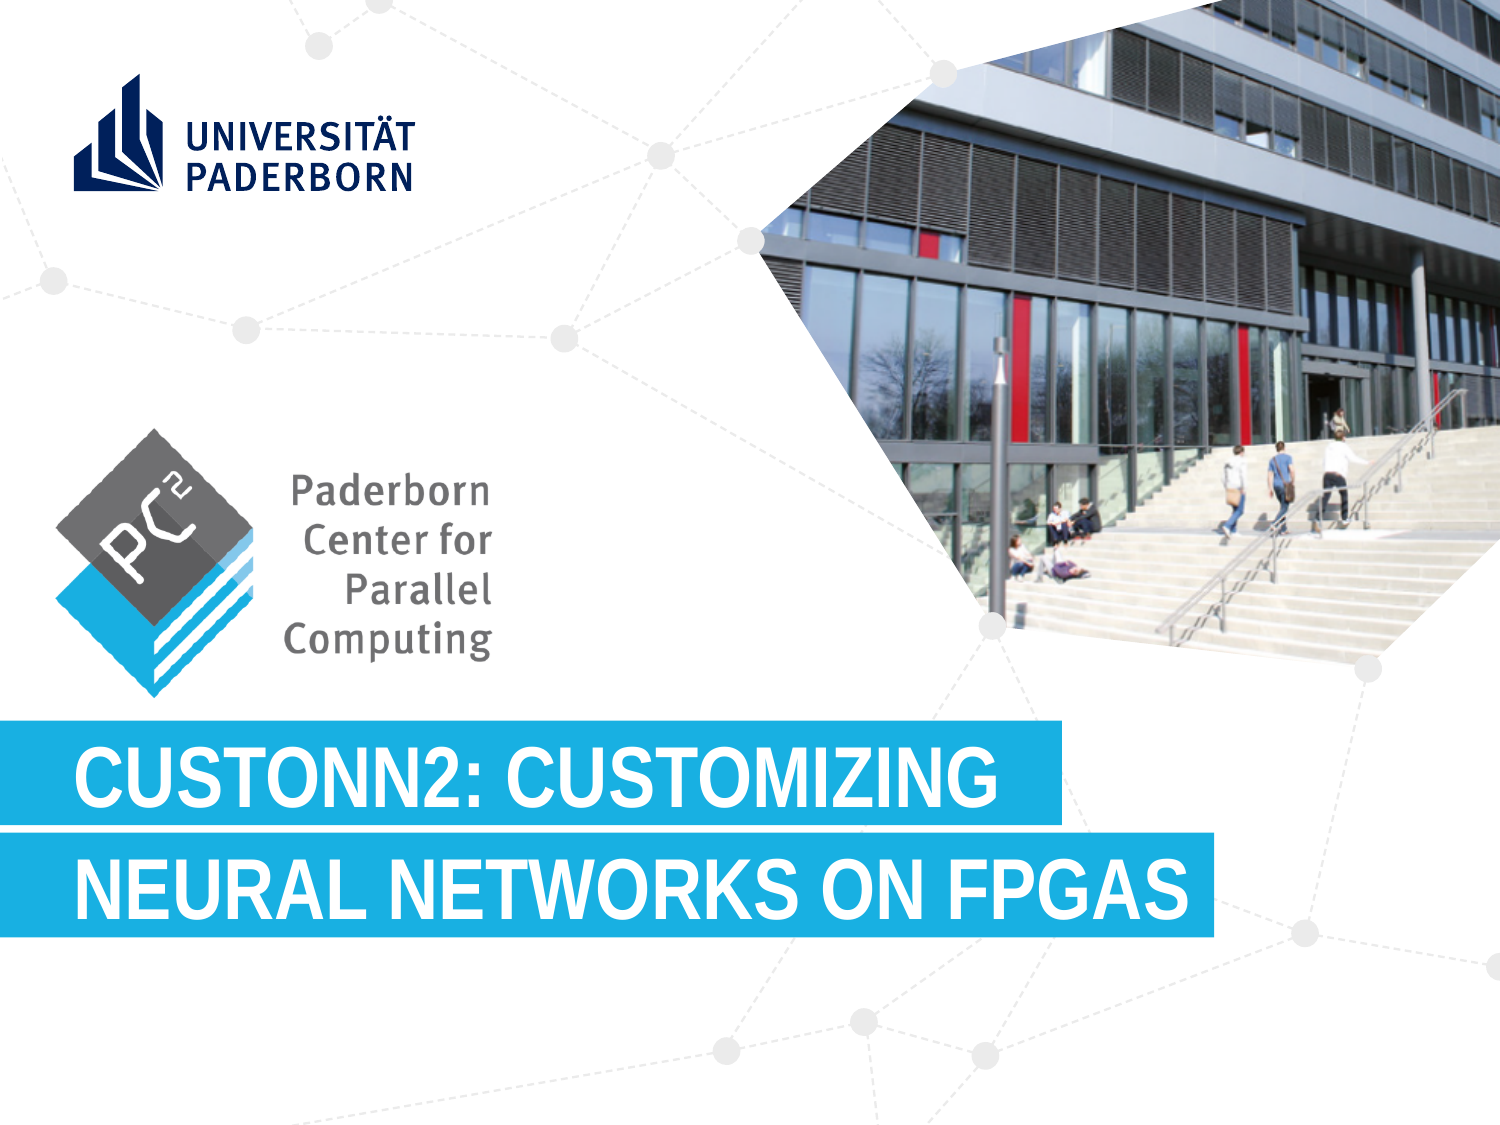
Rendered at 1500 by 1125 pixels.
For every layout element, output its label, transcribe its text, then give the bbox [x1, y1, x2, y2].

picture [46, 426, 497, 699]
list Neural Networks on FPGAs [0, 832, 1215, 938]
list CusTonn2: Customizing [0, 720, 1062, 826]
picture [758, 0, 1500, 668]
